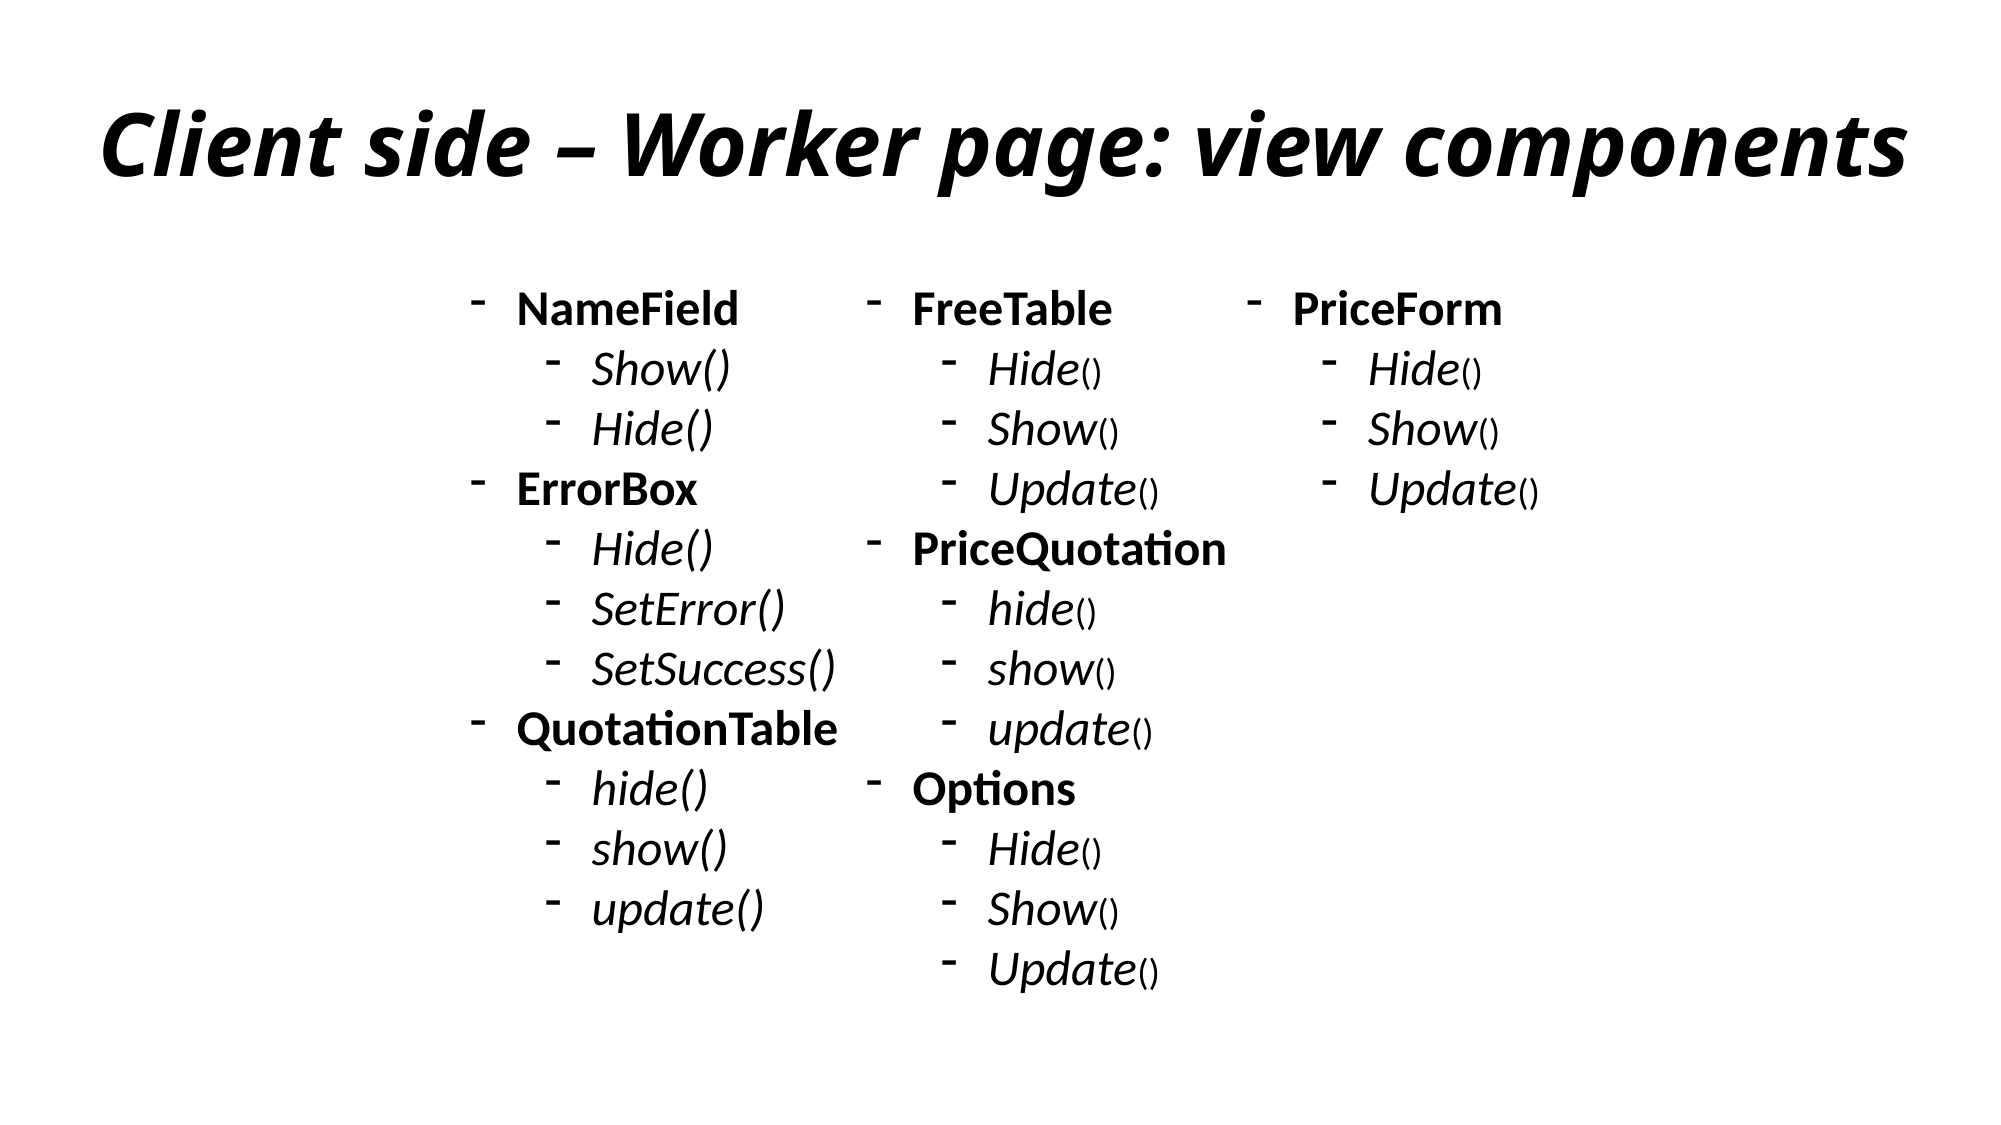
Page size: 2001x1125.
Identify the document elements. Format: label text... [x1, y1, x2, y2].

text_box PriceForm Hide() Show() Update() [1231, 267, 1641, 523]
text_box Client side – Worker page: view components [79, 54, 1931, 203]
text_box NameField Show() Hide() ErrorBox Hide() SetError() SetSuccess() QuotationTable hide() show() update() [454, 267, 851, 943]
text_box FreeTable Hide() Show() Update() PriceQuotation hide() show() update() Options Hide() Show() Update() [851, 267, 1320, 1048]
